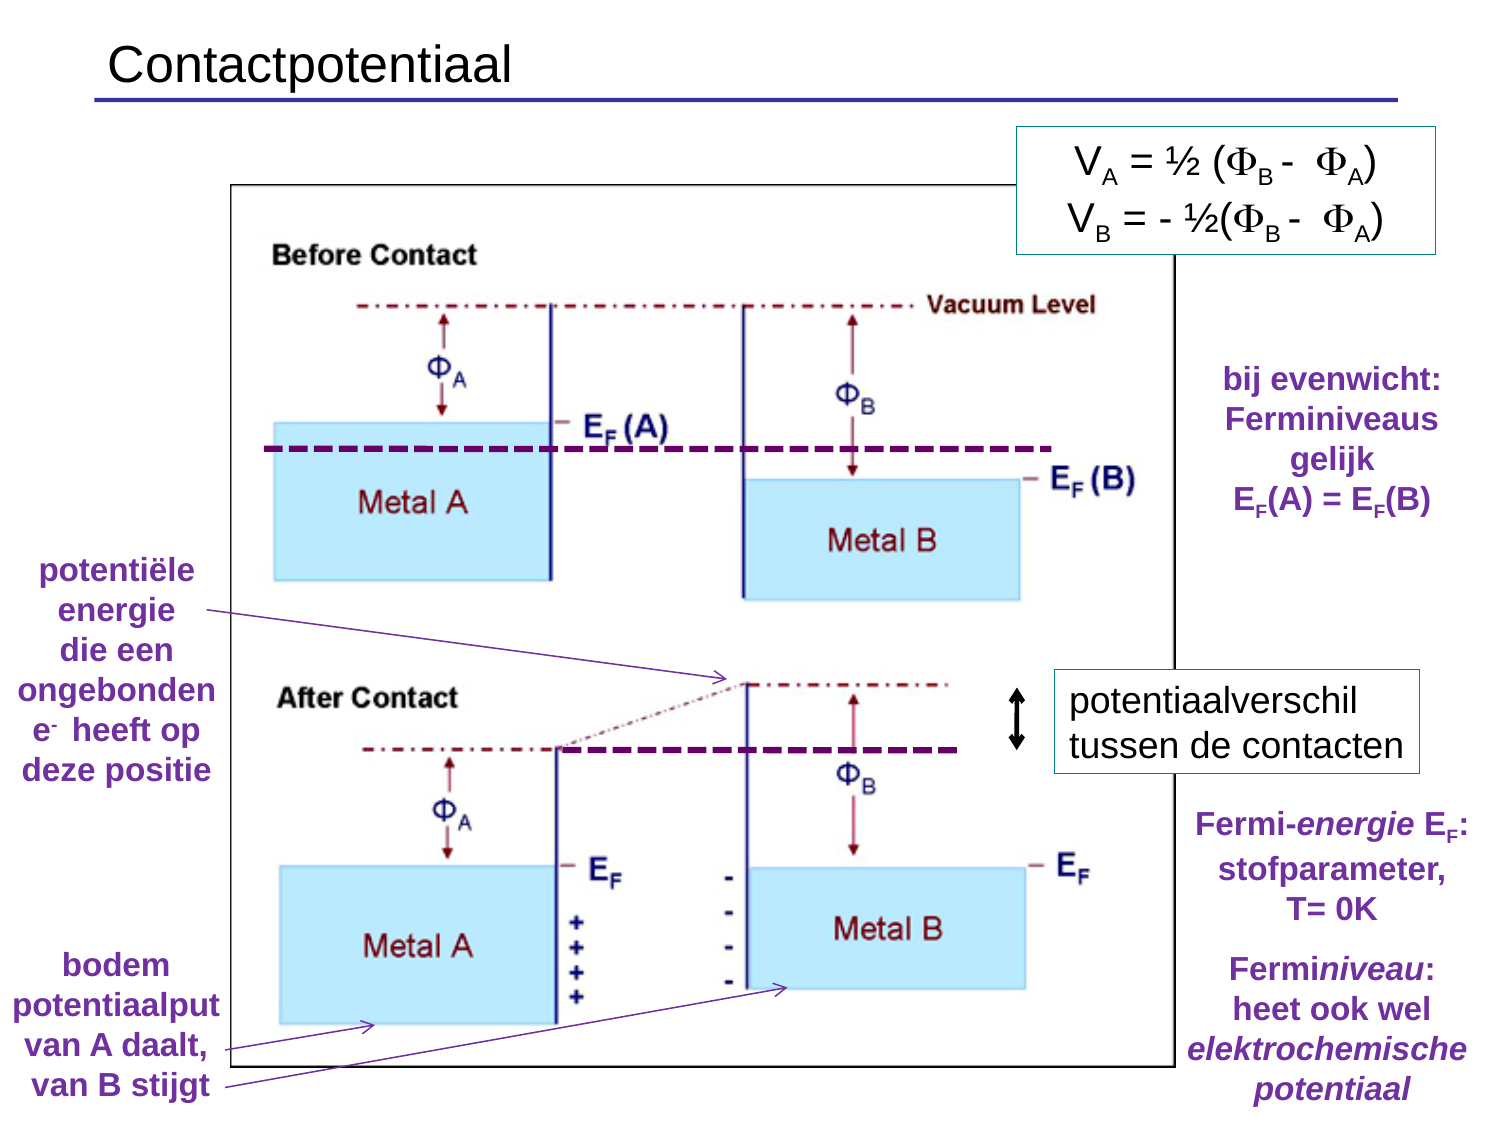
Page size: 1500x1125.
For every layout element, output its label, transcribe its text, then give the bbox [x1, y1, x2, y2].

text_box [0, 935, 788, 1113]
picture [229, 184, 1176, 1068]
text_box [0, 540, 728, 799]
text_box Contactpotentiaal [93, 11, 1411, 112]
text_box bij evenwicht: Ferminiveaus gelijk EF(A) = EF(B) Fermi-energie EF: stofparameter, T= 0K Ferminiveau: heet ook wel elektrochemische potentiaal [1172, 349, 1493, 1125]
text_box VA = ½ (FB - FA) VB = - ½(FB - FA) [1016, 126, 1436, 255]
